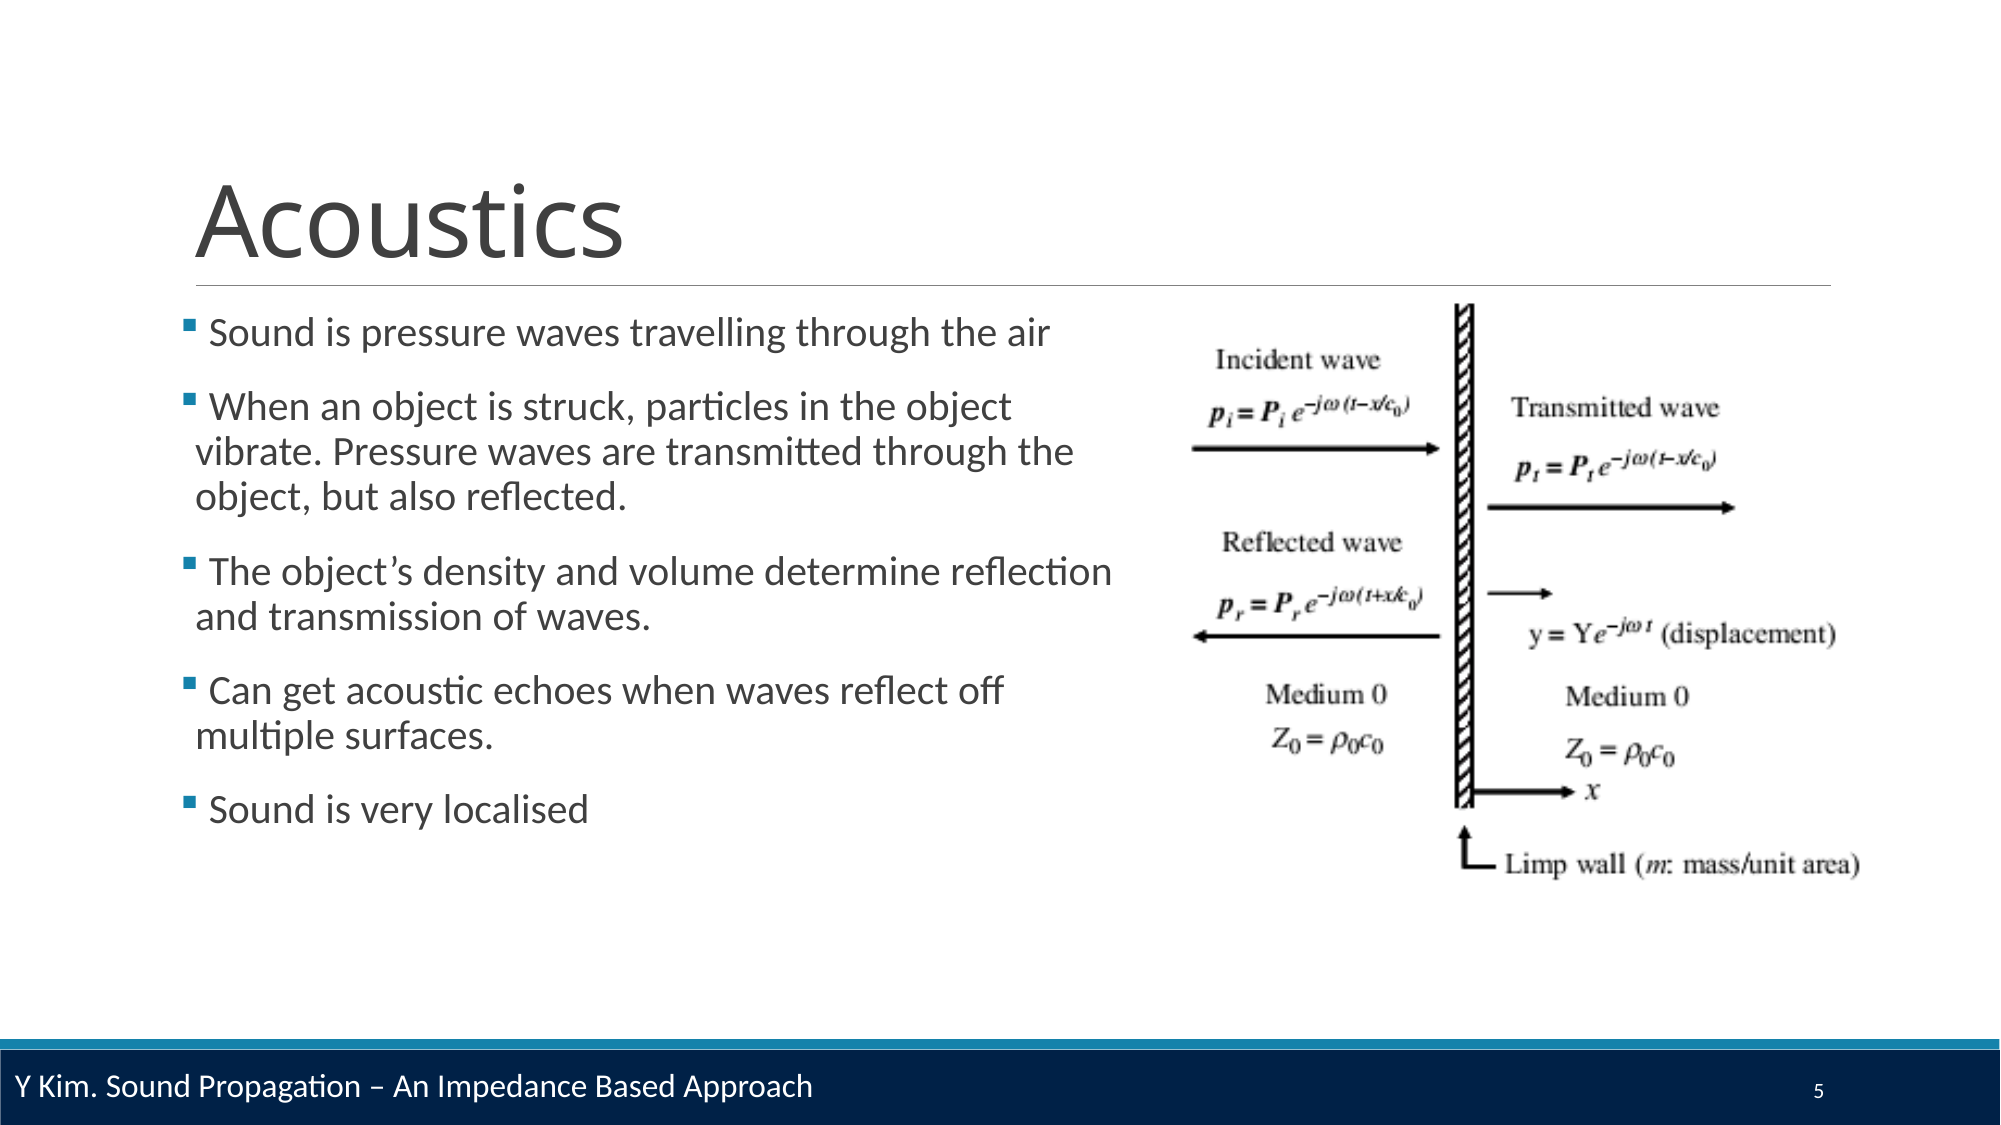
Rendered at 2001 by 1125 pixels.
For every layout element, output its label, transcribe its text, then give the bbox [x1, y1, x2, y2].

text_box Y Kim. Sound Propagation – An Impedance Based Approach [0, 1057, 965, 1112]
slide_number 5 [1624, 1059, 1840, 1120]
picture [1113, 302, 1891, 901]
list Sound is pressure waves travelling through the air When an object is struck, particles in the object vibrate. Pressure waves are transmitted through the object, but also reflected. The object’s density and volume determine reflection and transmission of waves. Can get acoustic echoes when waves reflect off multiple surfaces. Sound is very localised [180, 303, 1115, 955]
title Acoustics [180, 47, 1830, 285]
